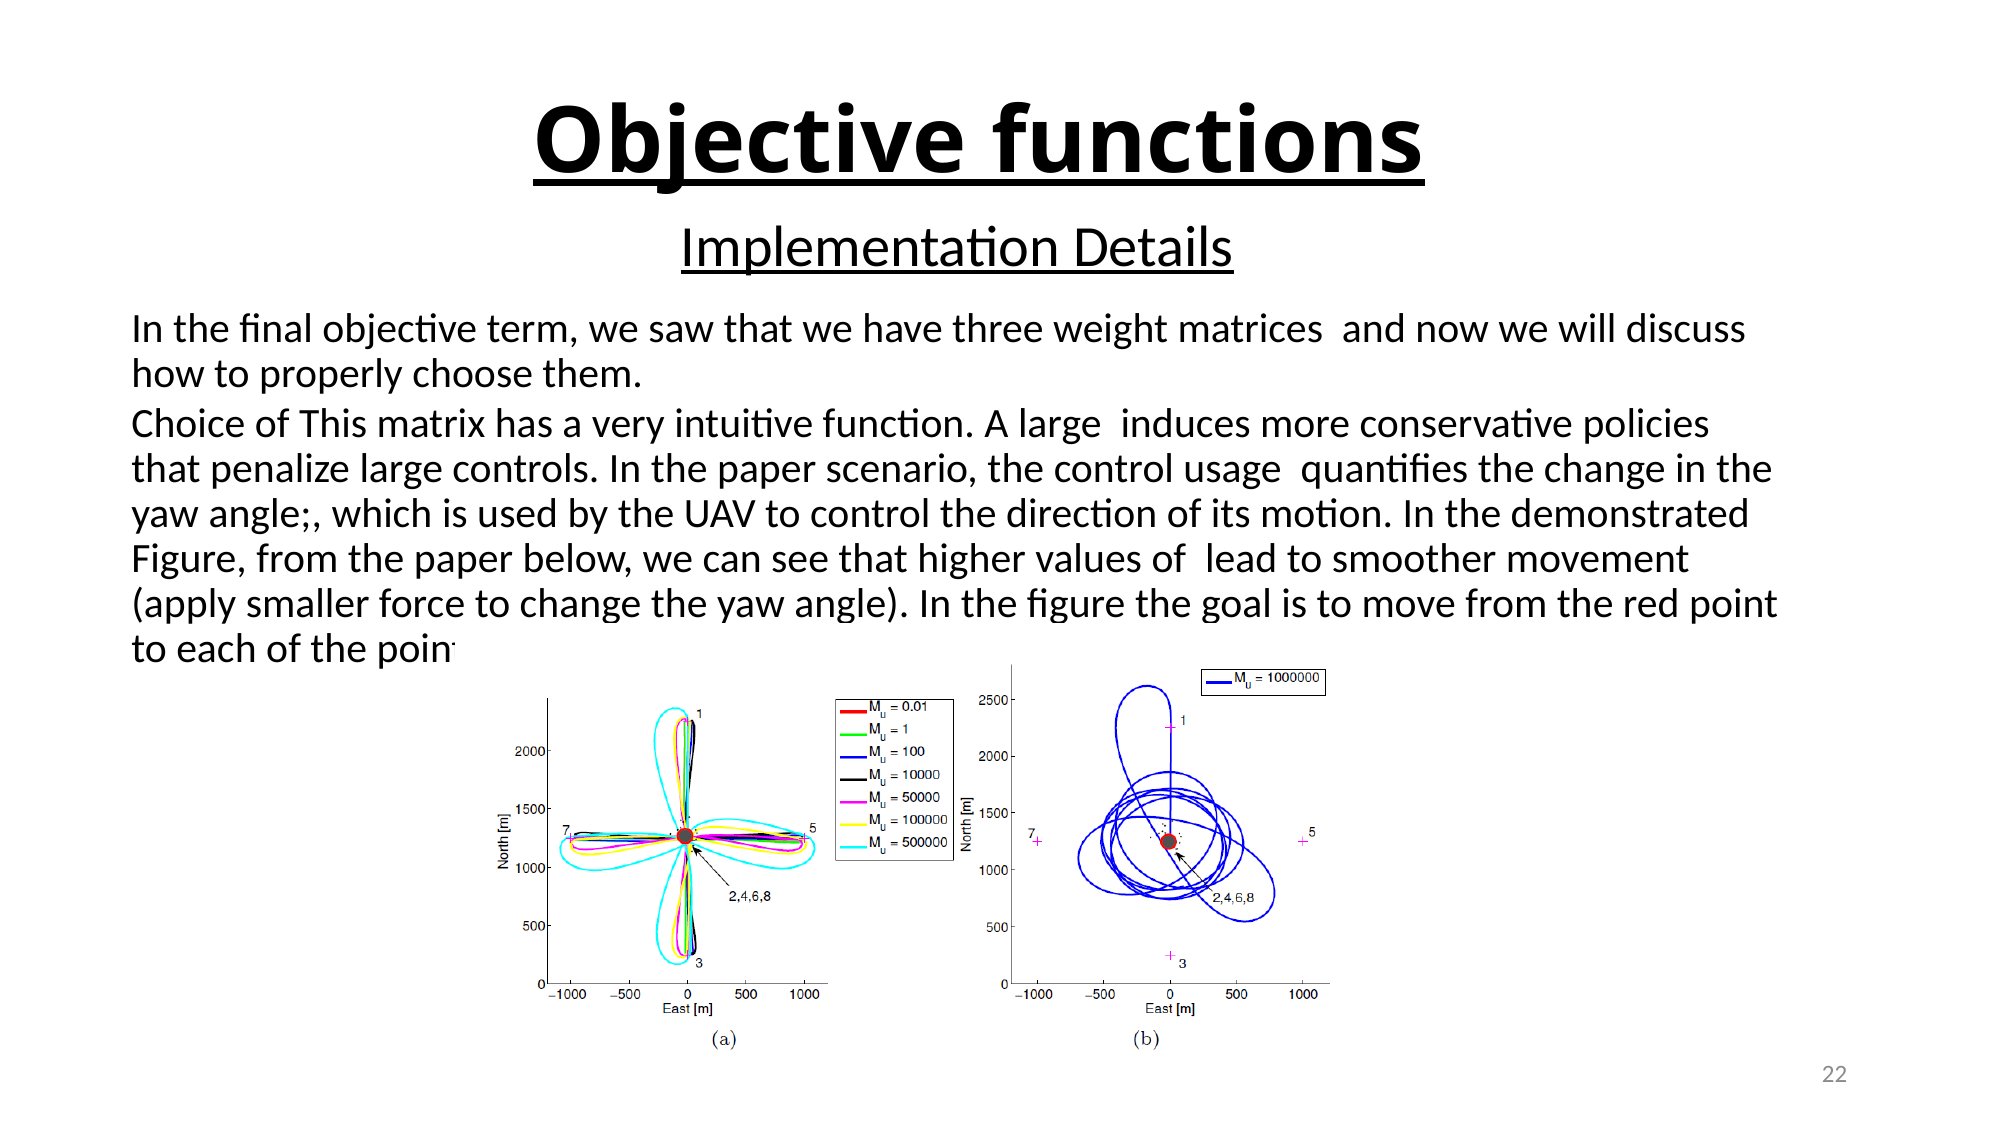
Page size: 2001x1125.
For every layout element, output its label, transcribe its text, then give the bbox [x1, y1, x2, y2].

slide_number 22 [1412, 1042, 1863, 1103]
text_box Implementation Details [358, 200, 1557, 286]
title Objective functions [116, 34, 1842, 252]
picture [455, 623, 1413, 1070]
